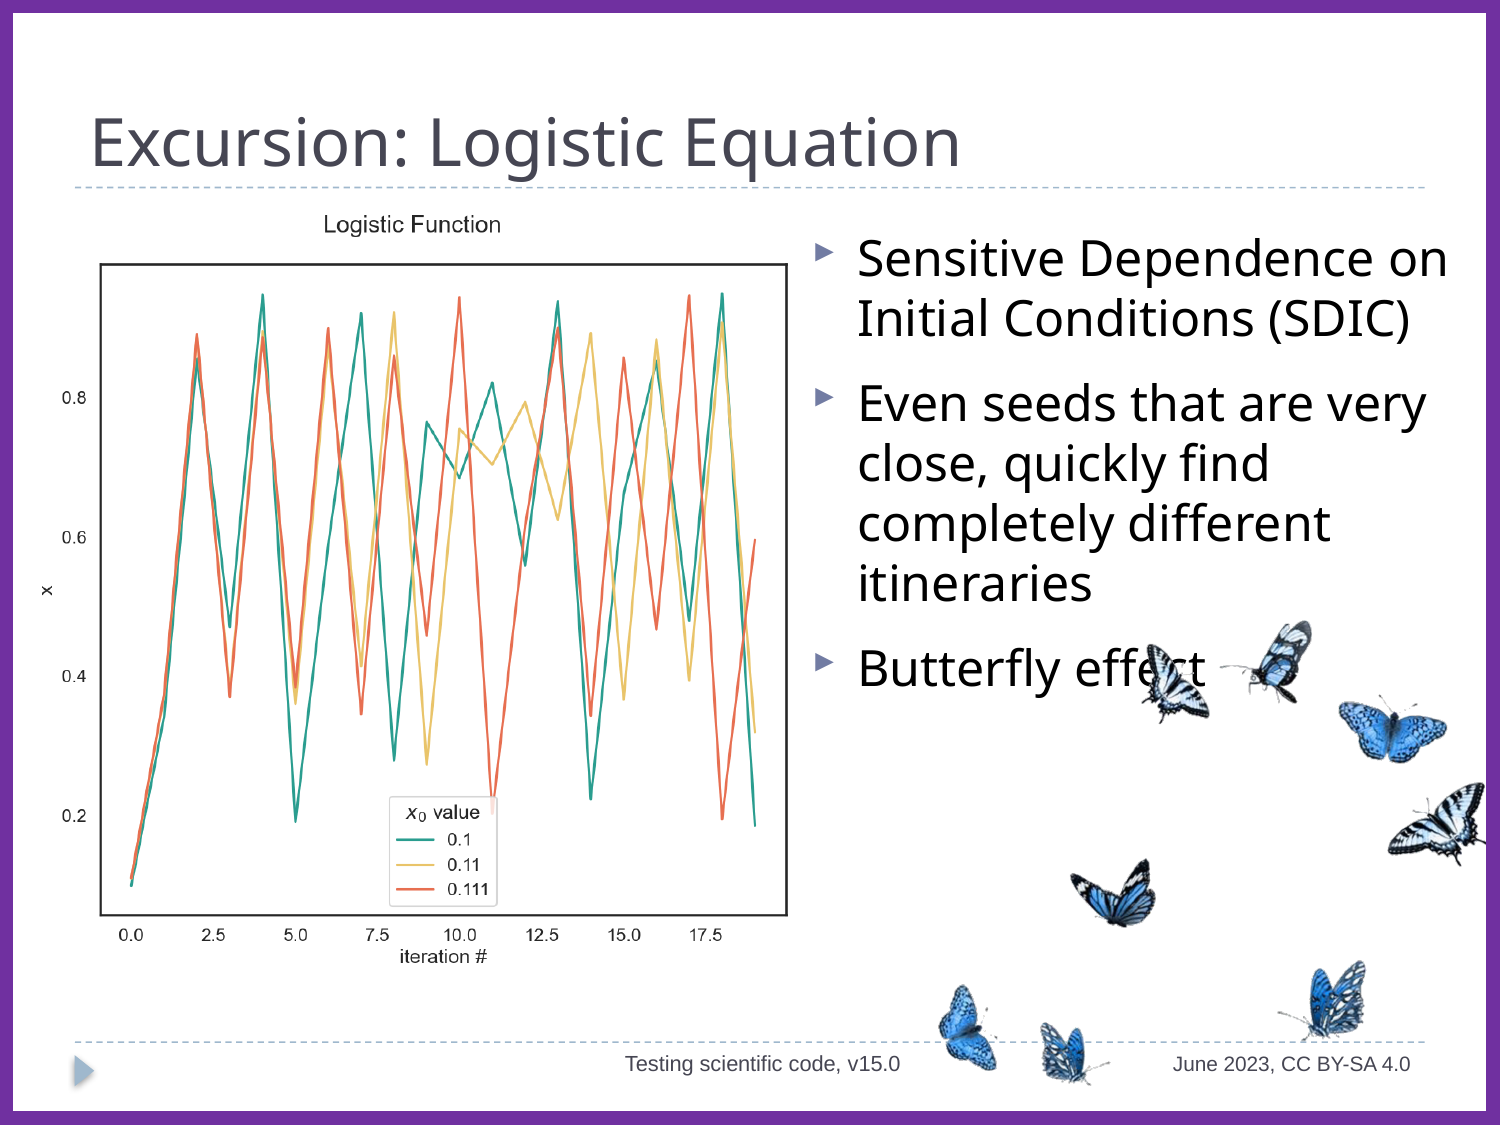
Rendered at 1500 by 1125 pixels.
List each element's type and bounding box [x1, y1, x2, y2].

text_box [0, 0, 1500, 1125]
picture [924, 609, 1500, 1100]
picture [17, 199, 807, 988]
